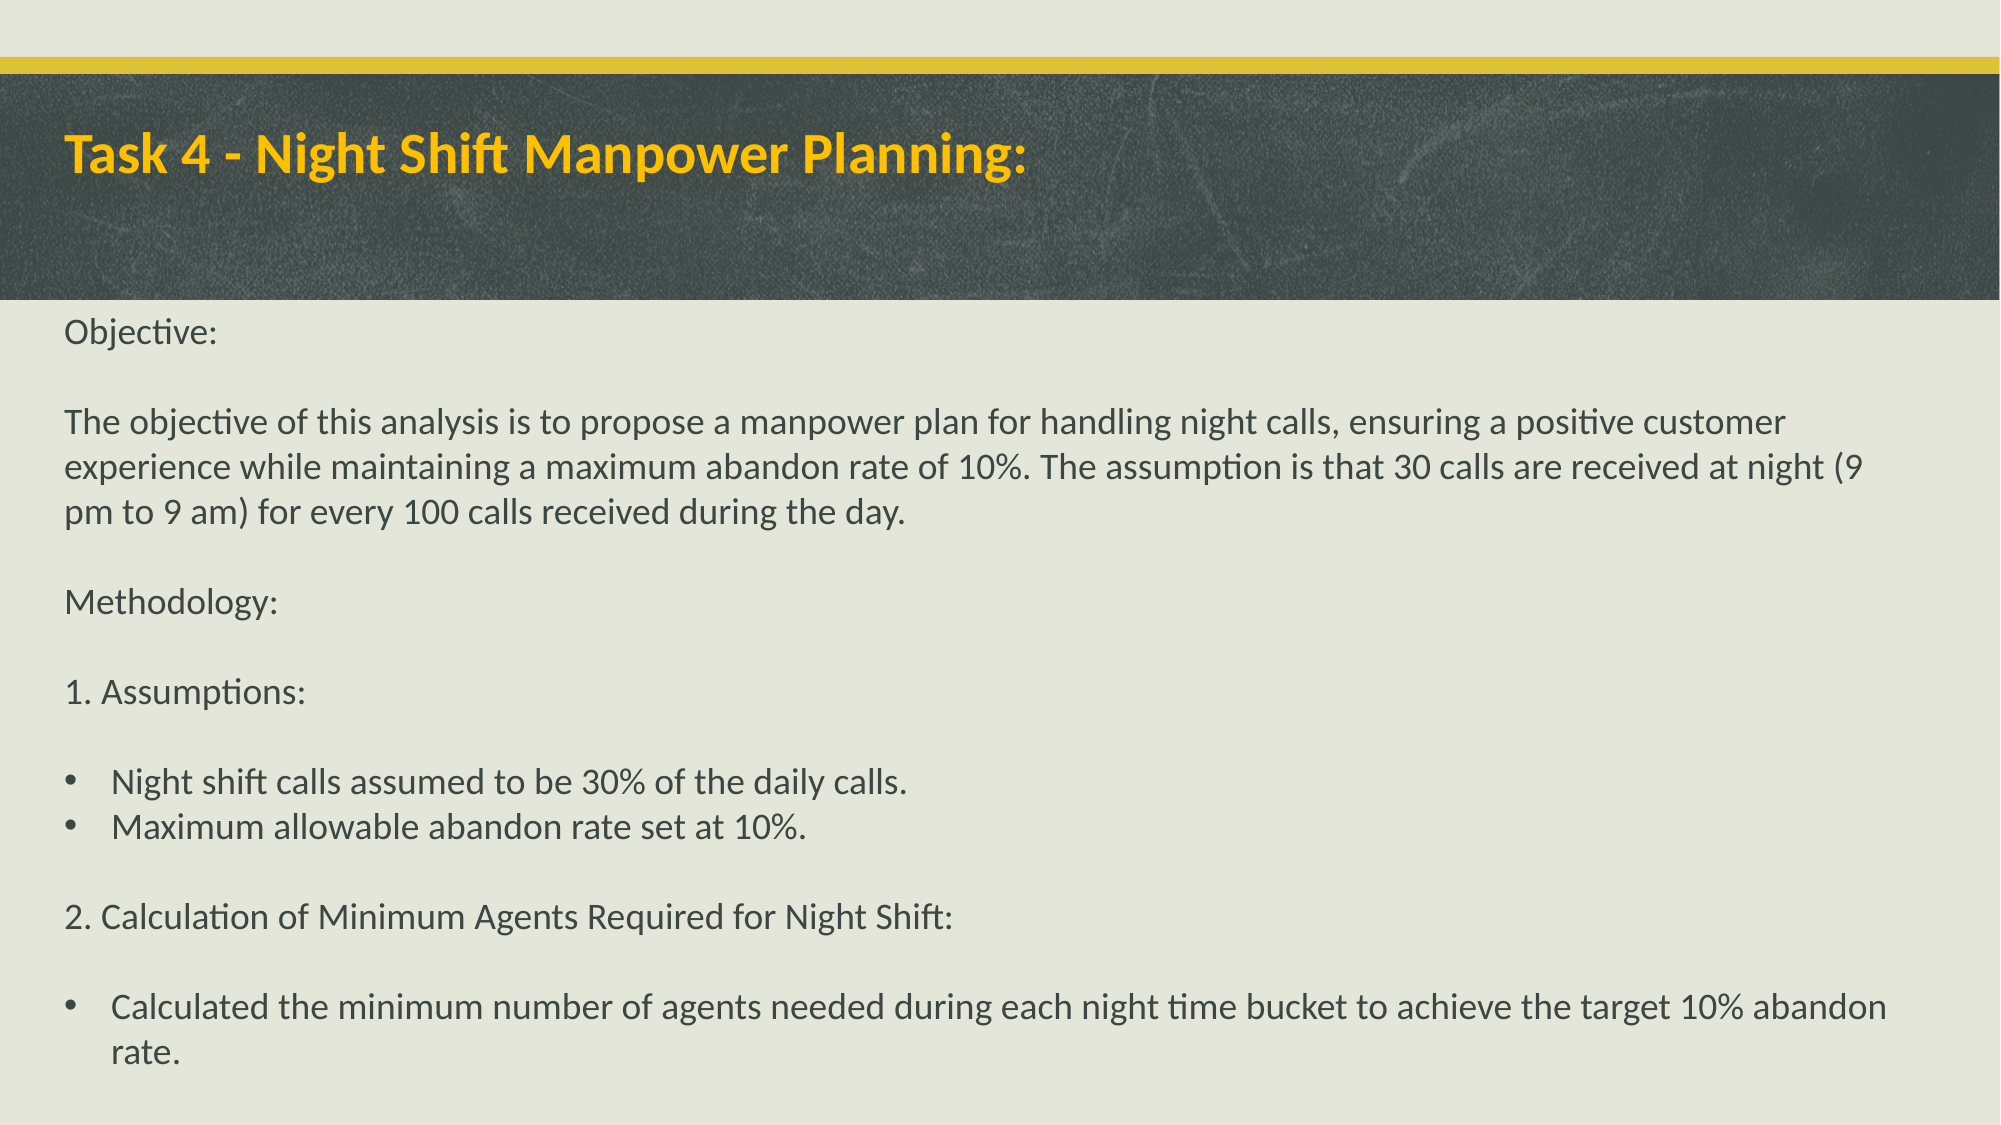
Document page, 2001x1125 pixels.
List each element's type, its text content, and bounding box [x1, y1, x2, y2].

title Task 4 - Night Shift Manpower Planning: [49, 76, 1629, 299]
picture [0, 74, 2000, 300]
text_box Objective: The objective of this analysis is to propose a manpower plan for handling night calls, ensuring a positive customer experience while maintaining a maximum abandon rate of 10%. The assumption is that 30 calls are received at night (9 pm to 9 am) for every 100 calls received during the day. Methodology: 1. Assumptions: Night shift calls assumed to be 30% of the daily calls. Maximum allowable abandon rate set at 10%. 2. Calculation of Minimum Agents Required for Night Shift: Calculated the minimum number of agents needed during each night time bucket to achieve the target 10% abandon rate. [49, 299, 1929, 1080]
